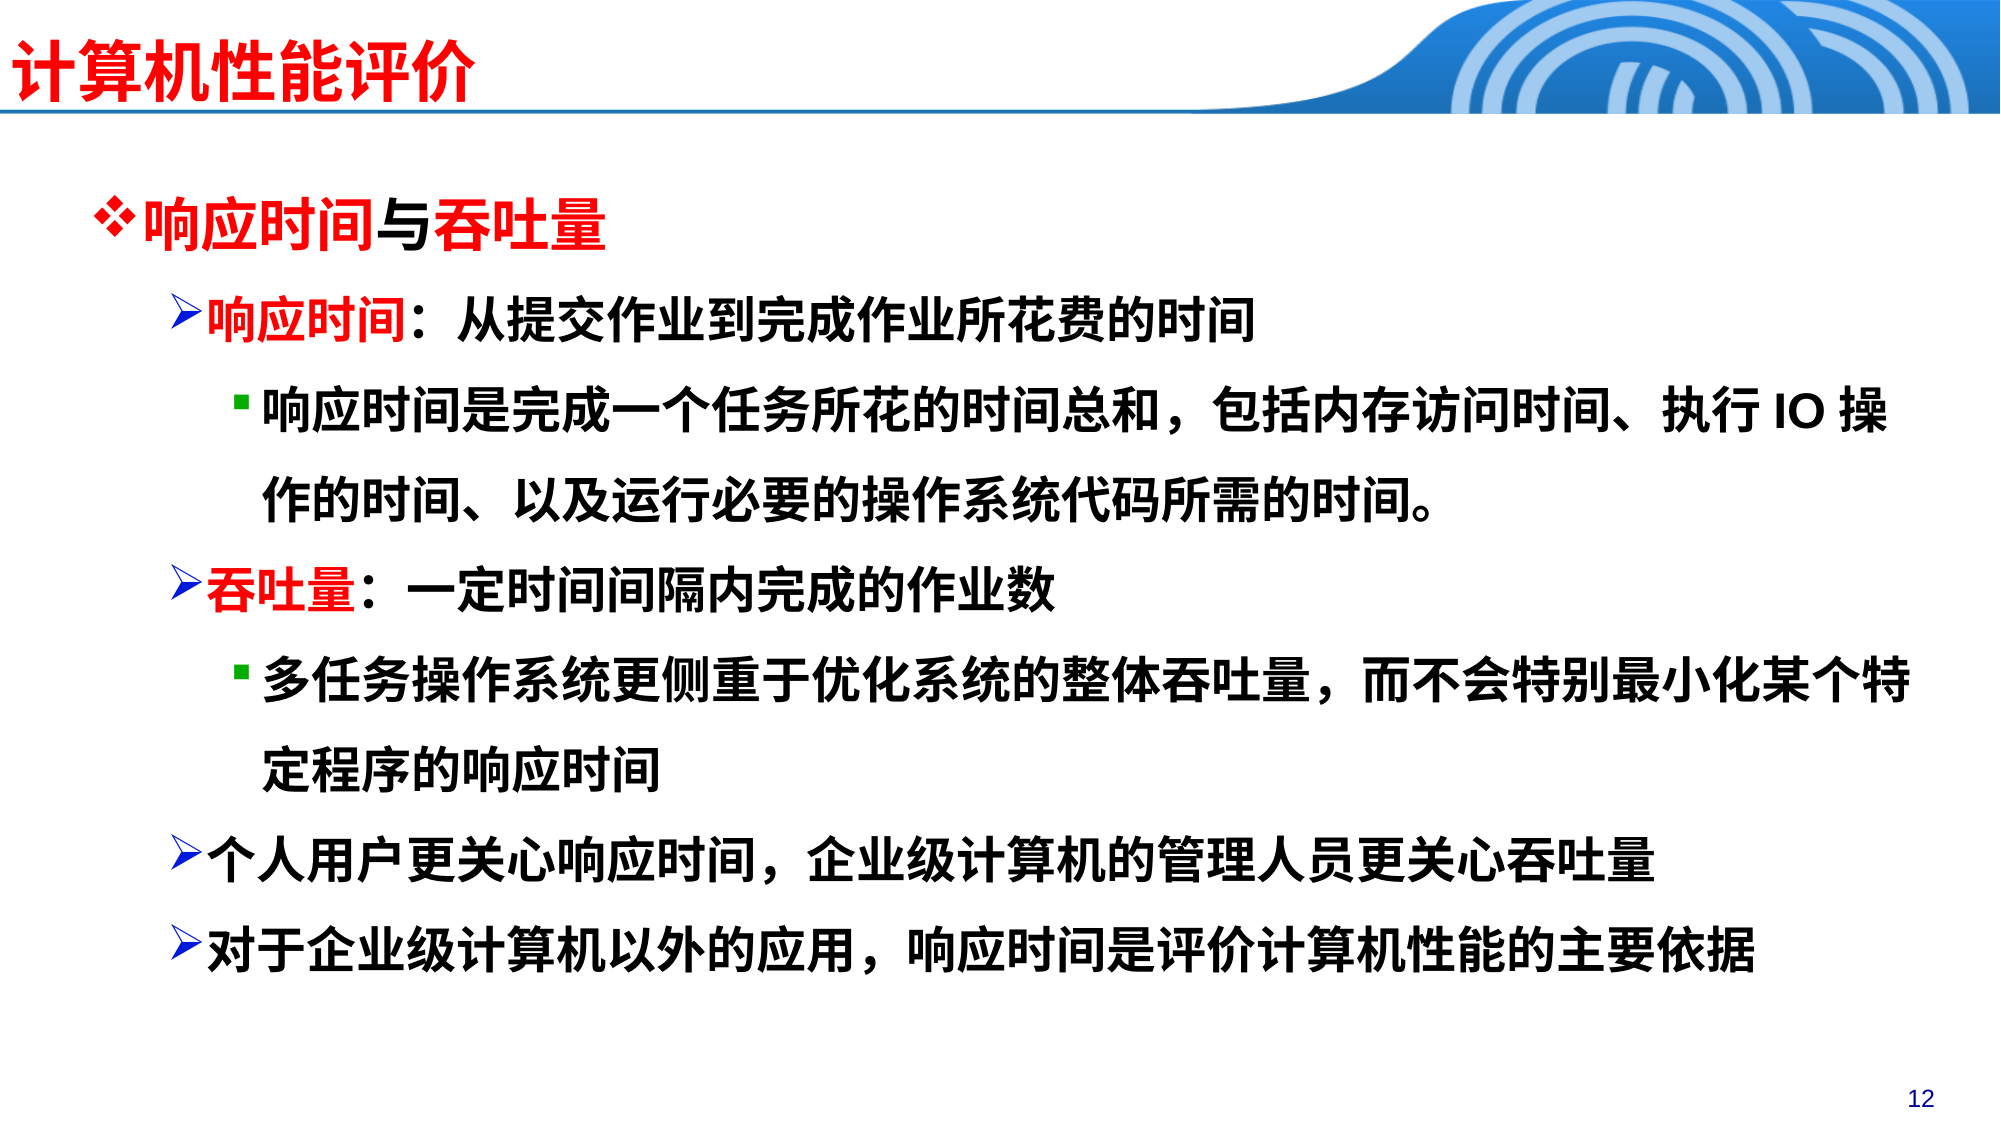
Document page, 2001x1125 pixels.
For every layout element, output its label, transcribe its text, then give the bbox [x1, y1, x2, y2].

picture [0, 0, 2000, 114]
list 响应时间与吞吐量 响应时间：从提交作业到完成作业所花费的时间 响应时间是完成一个任务所花的时间总和，包括内存访问时间、执行IO操作的时间、以及运行必要的操作系统代码所需的时间。 吞吐量：一定时间间隔内完成的作业数 多任务操作系统更侧重于优化系统的整体吞吐量，而不会特别最小化某个特定程序的响应时间 个人用户更关心响应时间，企业级计算机的管理人员更关心吞吐量 对于企业级计算机以外的应用，响应时间是评价计算机性能的主要依据 [78, 148, 1934, 980]
title 计算机性能评价 [0, 35, 1151, 116]
